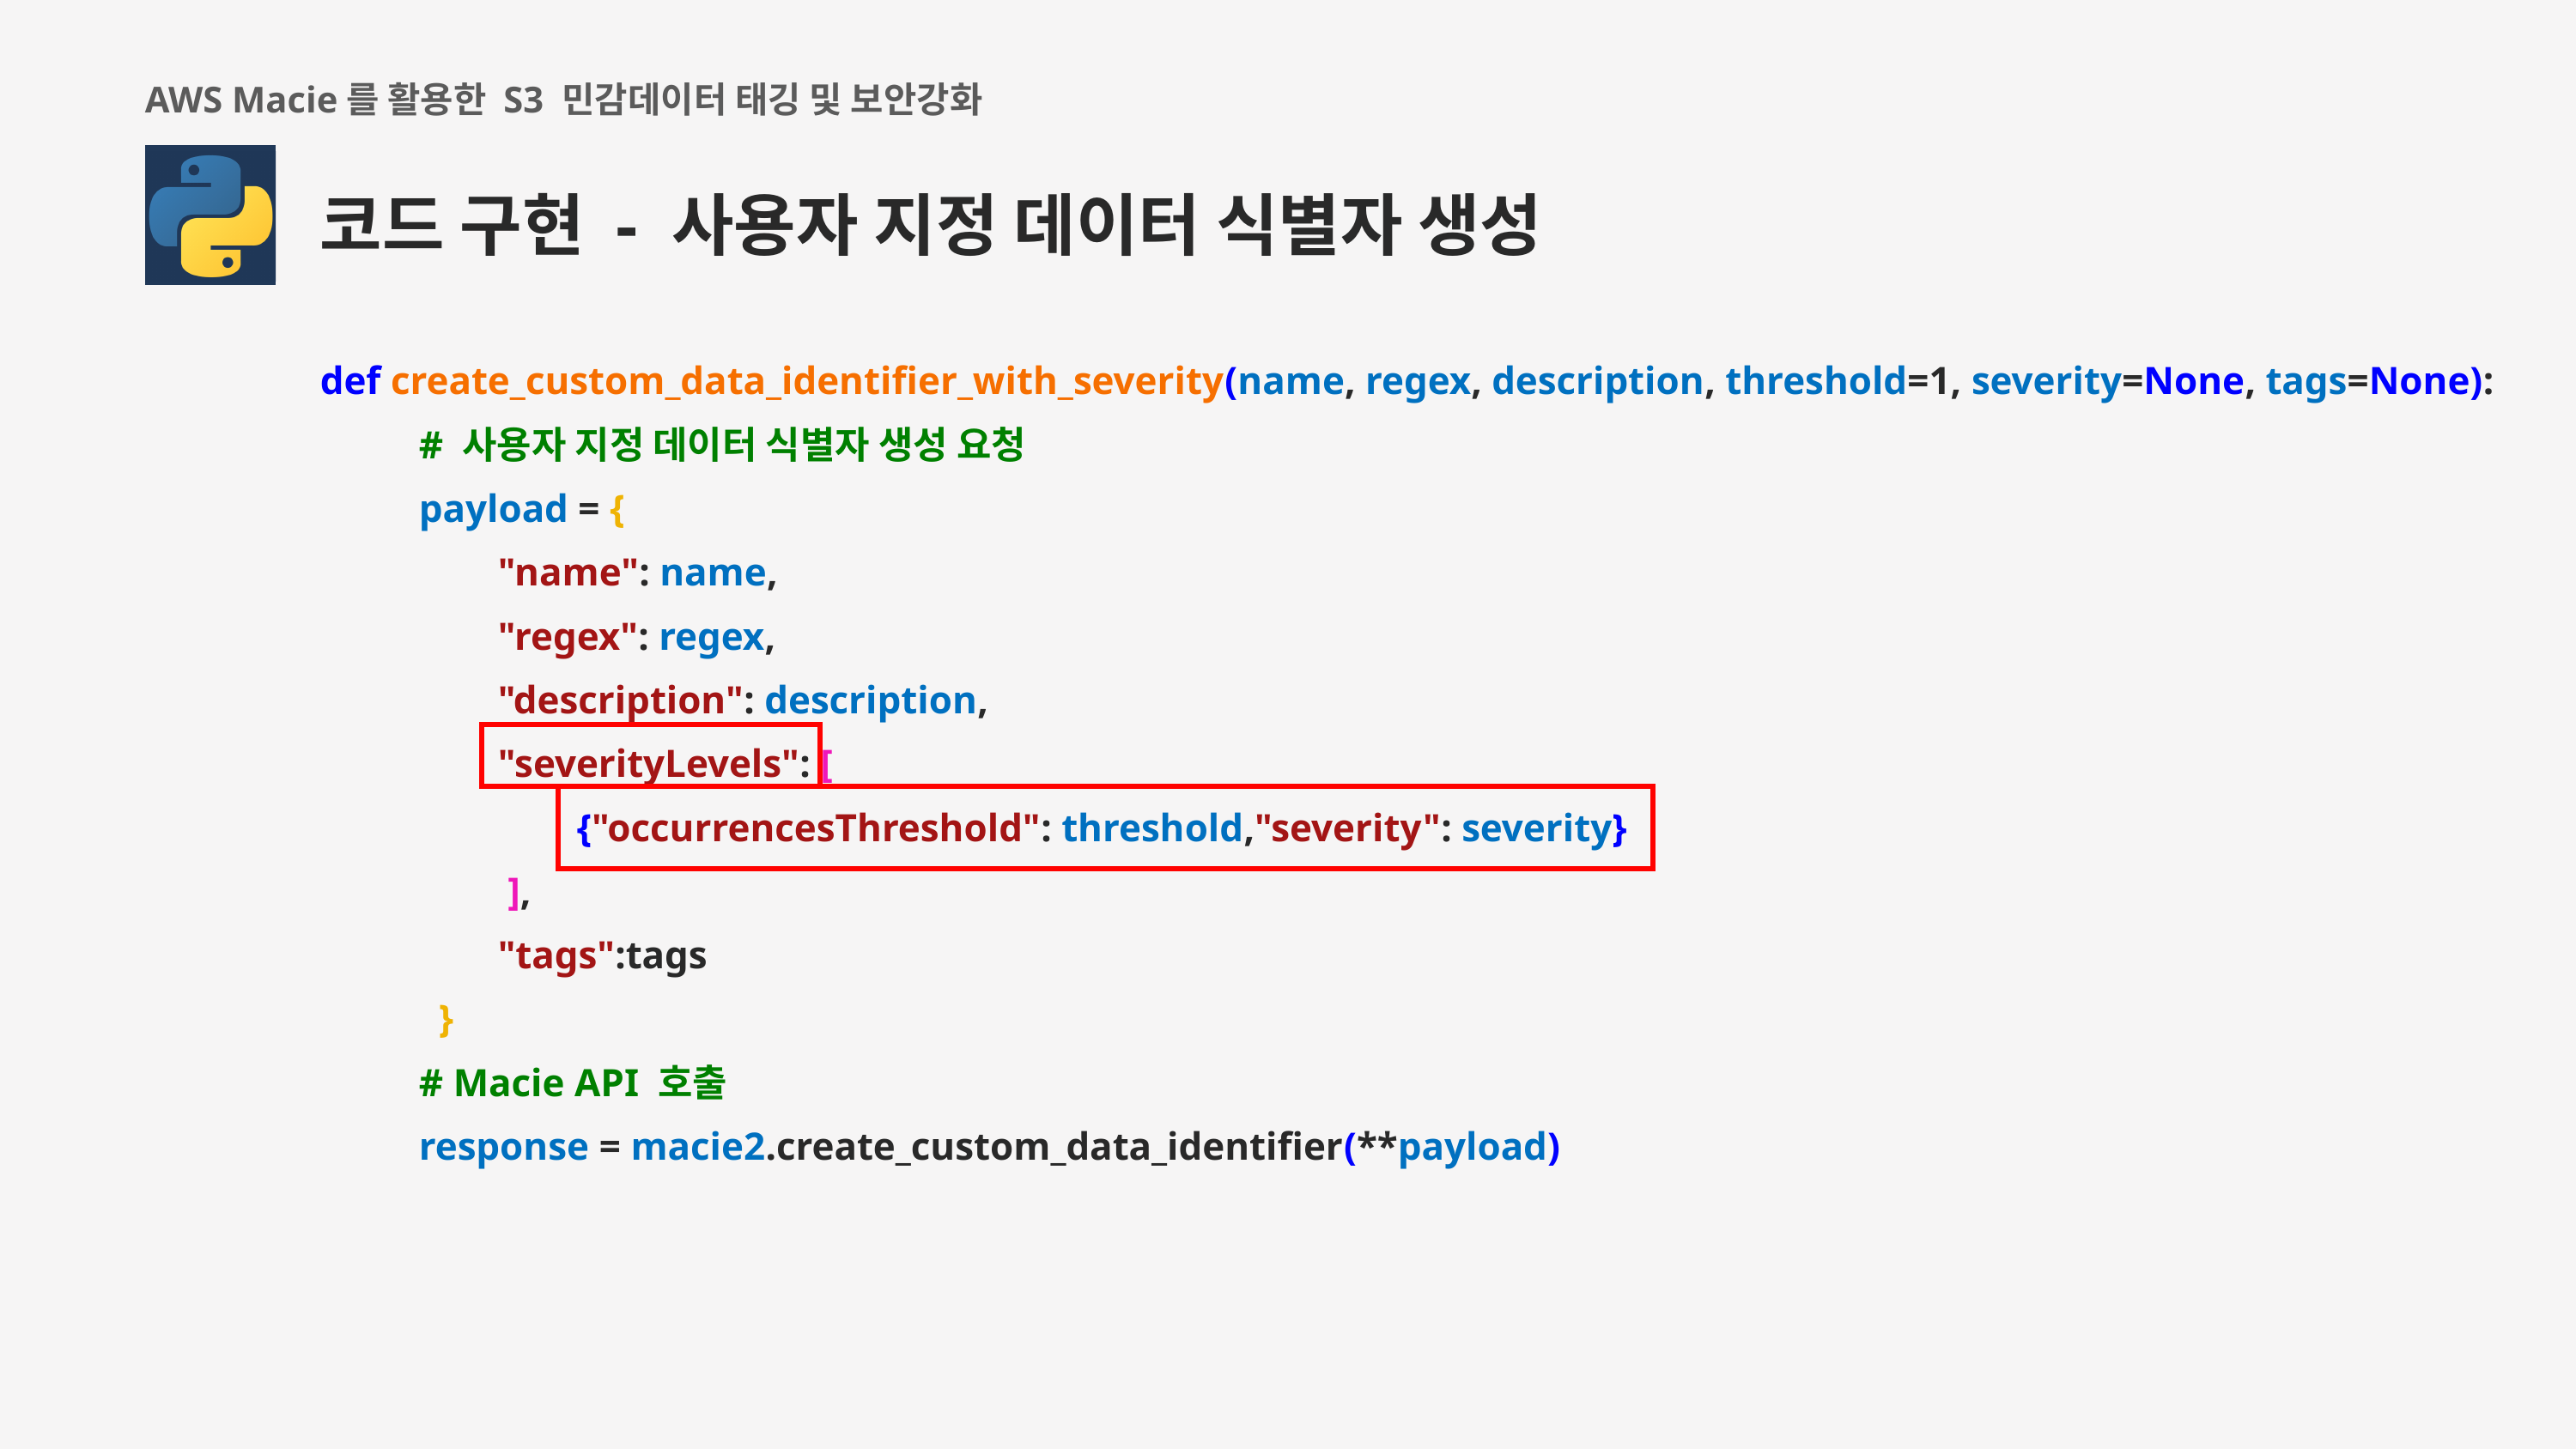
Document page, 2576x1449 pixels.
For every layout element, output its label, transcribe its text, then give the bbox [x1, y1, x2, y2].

text_box AWS Macie를 활용한 S3 민감데이터 태깅 및 보안강화 [144, 70, 1595, 121]
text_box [557, 785, 1654, 870]
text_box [481, 724, 821, 786]
text_box 코드 구현 - 사용자 지정 데이터 식별자 생성 [319, 149, 1832, 264]
text_box def create_custom_data_identifier_with_severity(name, regex, description, threshold=1, severity=None, tags=None): # 사용자 지정 데이터 식별자 생성 요청 payload = { "name": name, "regex": regex, "description": description, "severityLevels": [ {"occurrencesThreshold": threshold,"severity": severity} ], "tags":tags } # Macie API 호출 response = macie2.create_custom_data_identifier(**payload) [319, 338, 2576, 1449]
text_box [144, 144, 276, 286]
